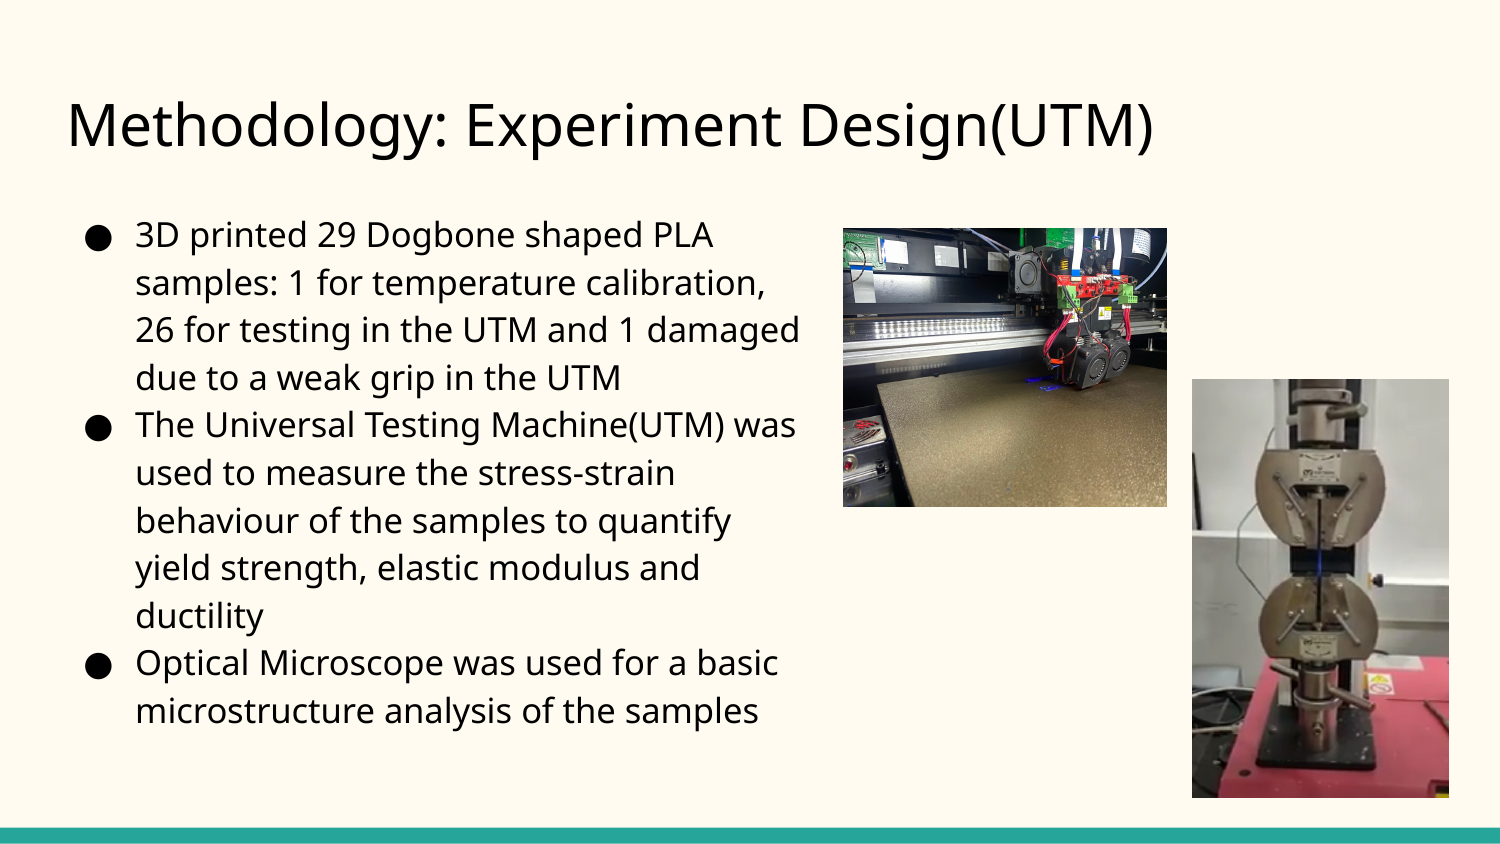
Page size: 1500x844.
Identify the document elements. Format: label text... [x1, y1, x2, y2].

title Methodology: Experiment Design(UTM) [51, 72, 1449, 174]
picture [1192, 379, 1450, 798]
picture [843, 228, 1167, 507]
list 3D printed 29 Dogbone shaped PLA samples: 1 for temperature calibration, 26 for testing in the UTM and 1 damaged due to a weak grip in the UTM The Universal Testing Machine(UTM) was used to measure the stress-strain behaviour of the samples to quantify yield strength, elastic modulus and ductility Optical Microscope was used for a basic microstructure analysis of the samples [51, 192, 821, 798]
